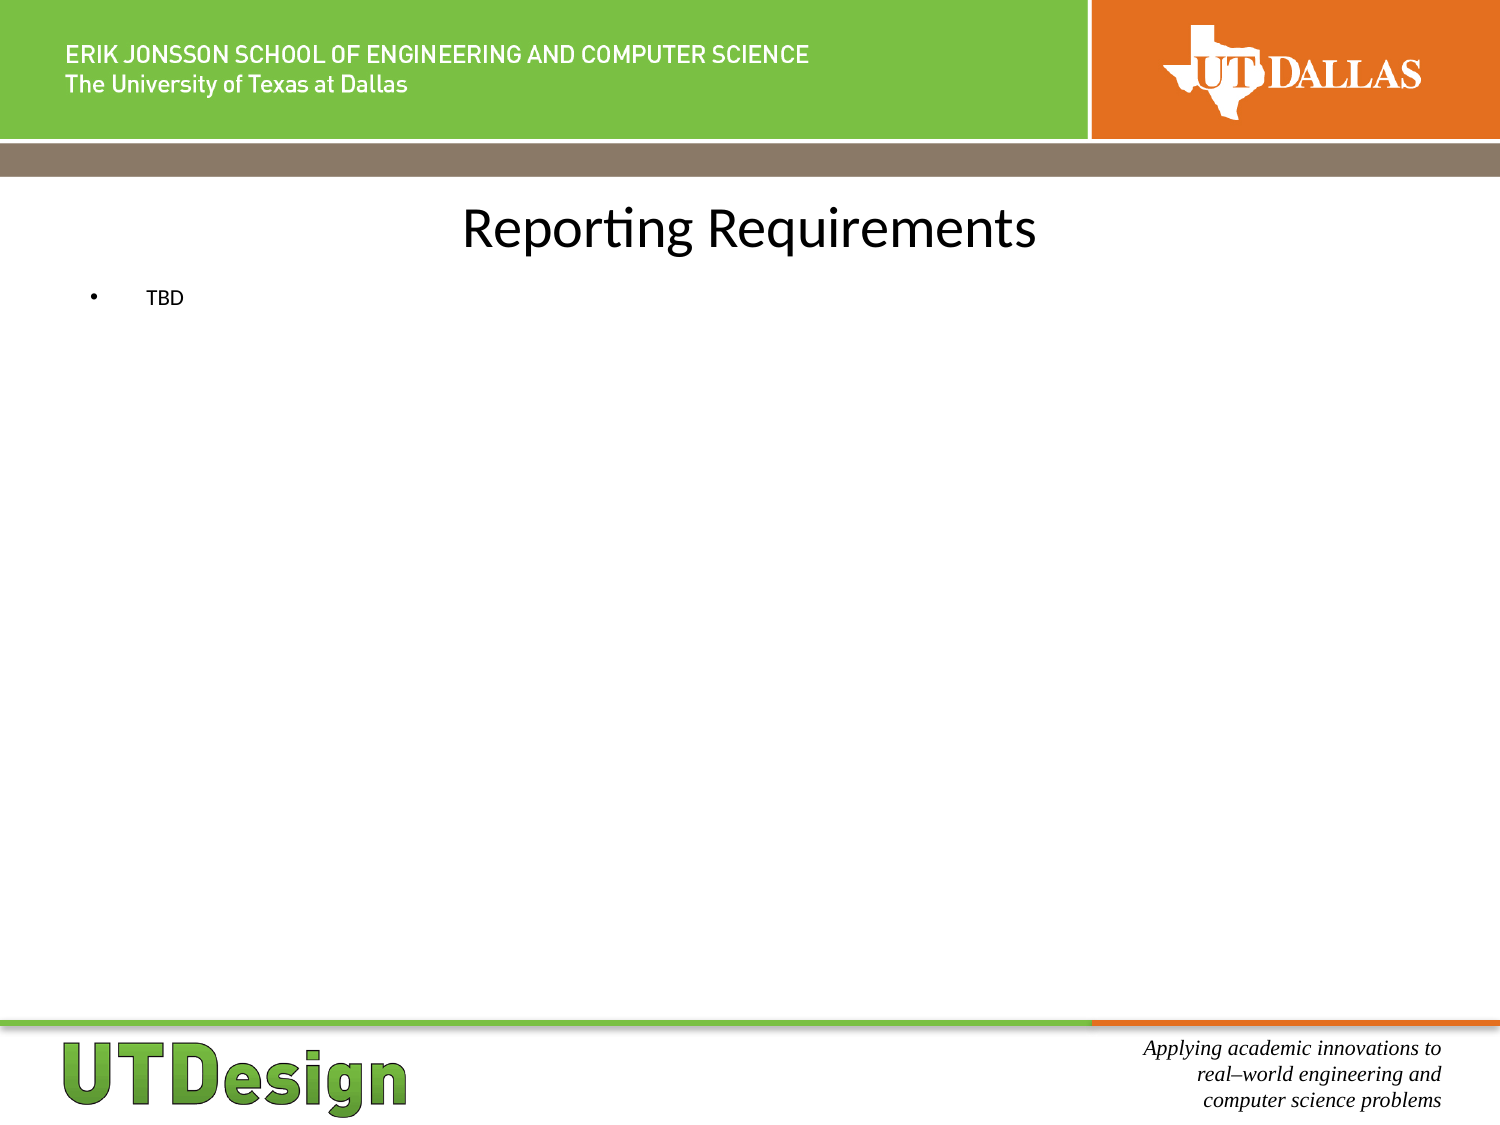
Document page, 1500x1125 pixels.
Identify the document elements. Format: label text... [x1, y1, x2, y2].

picture [0, 0, 1500, 1020]
picture [0, 1026, 1500, 1125]
title Reporting Requirements [75, 173, 1425, 275]
list TBD [75, 275, 1425, 1005]
